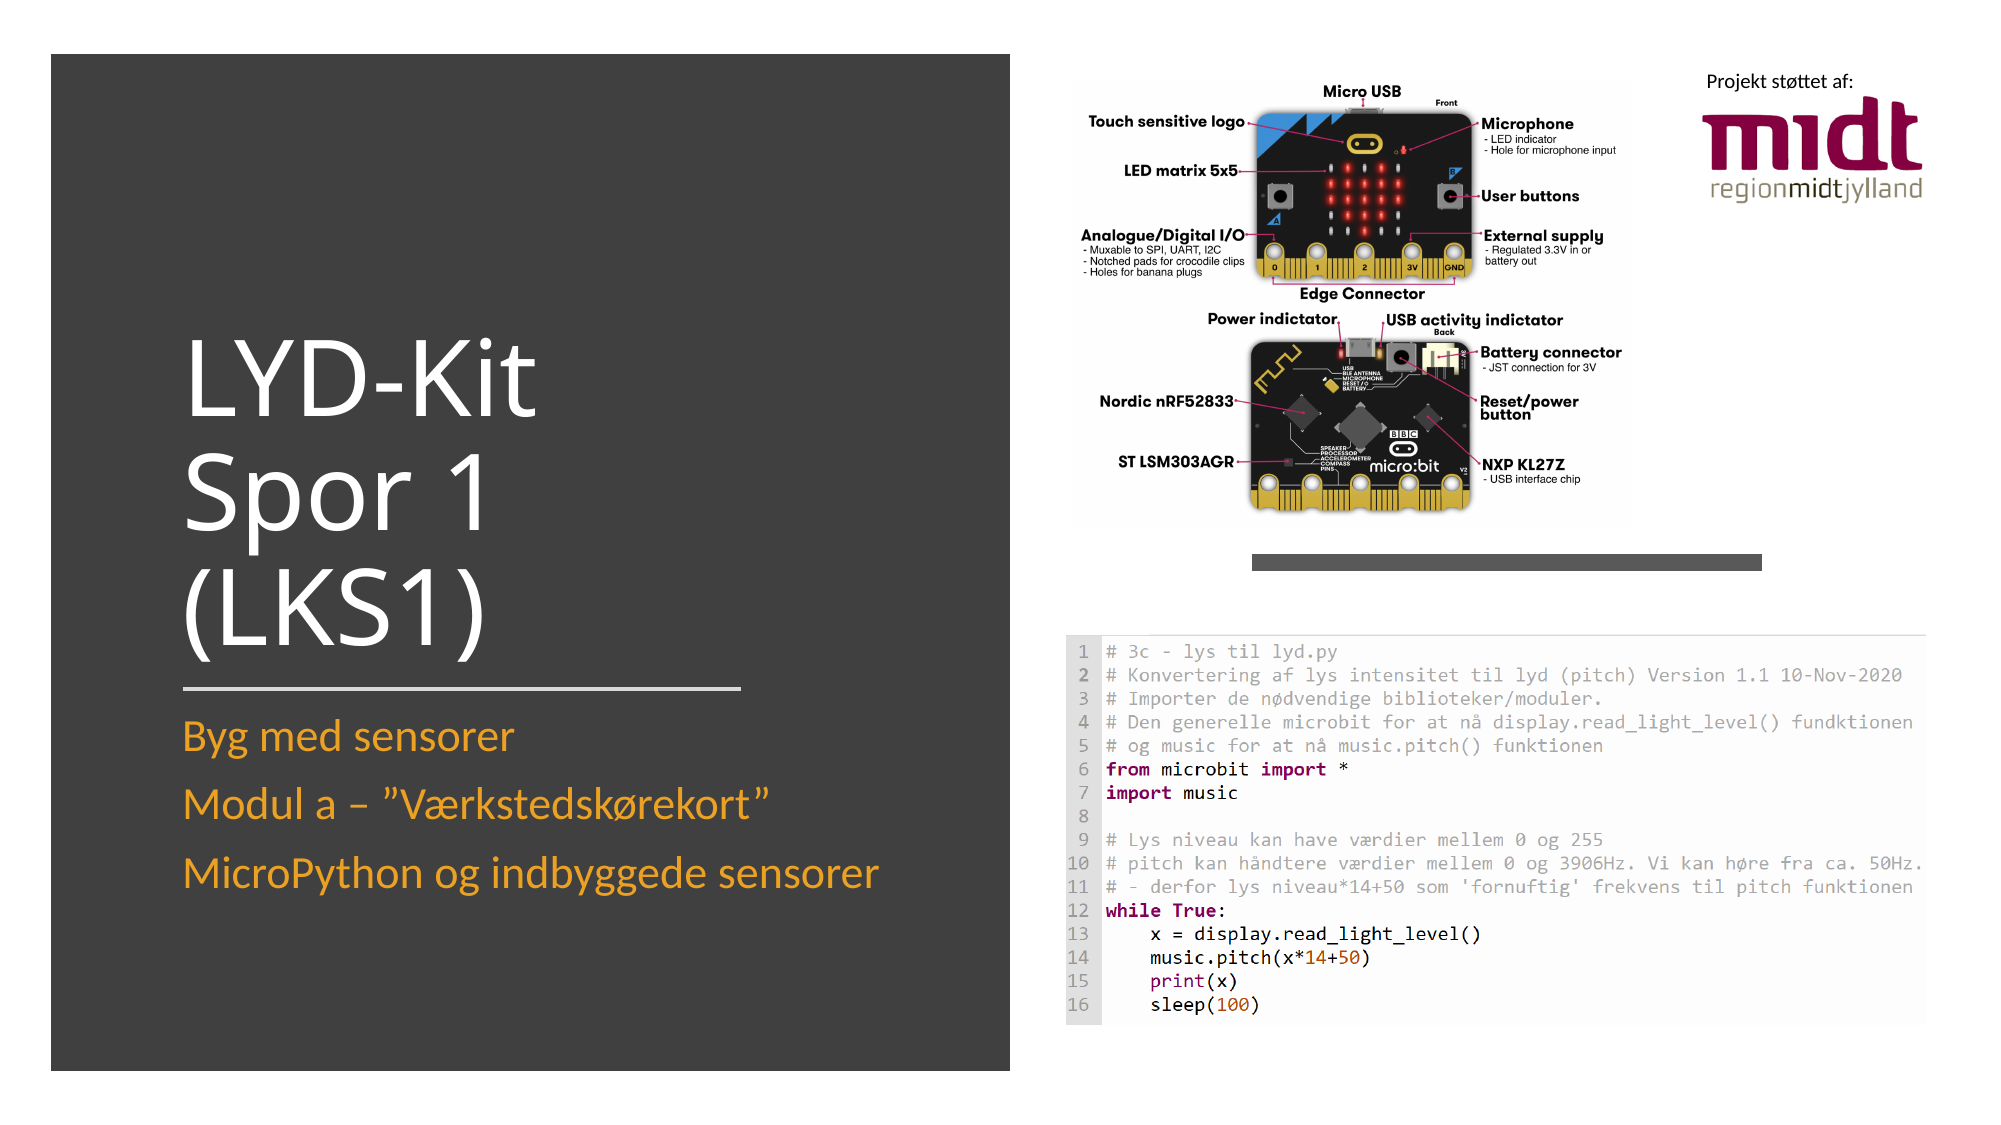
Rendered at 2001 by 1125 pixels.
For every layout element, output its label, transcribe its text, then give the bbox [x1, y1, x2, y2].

text_box [61, 64, 1001, 1061]
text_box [1691, 59, 1923, 205]
picture [1071, 80, 1631, 528]
picture [1066, 634, 1926, 1025]
title LYD-Kit Spor 1 (LKS1) [167, 172, 899, 677]
subtitle Byg med sensorer Modul a – ”Værkstedskørekort” MicroPython og indbyggede sensorer [167, 704, 899, 953]
